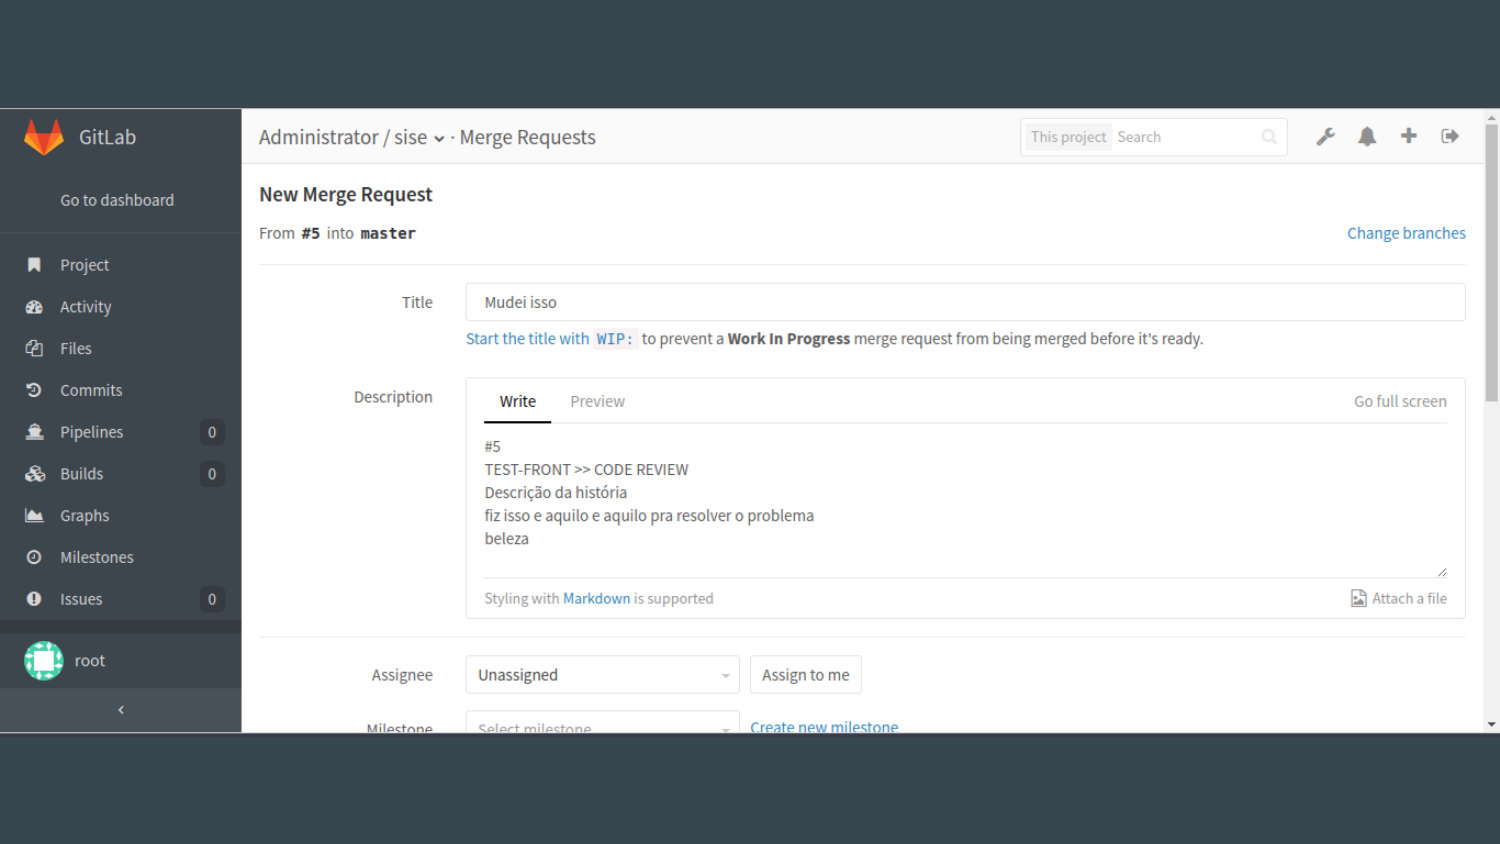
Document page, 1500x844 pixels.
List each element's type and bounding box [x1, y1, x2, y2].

picture [0, 106, 1500, 737]
